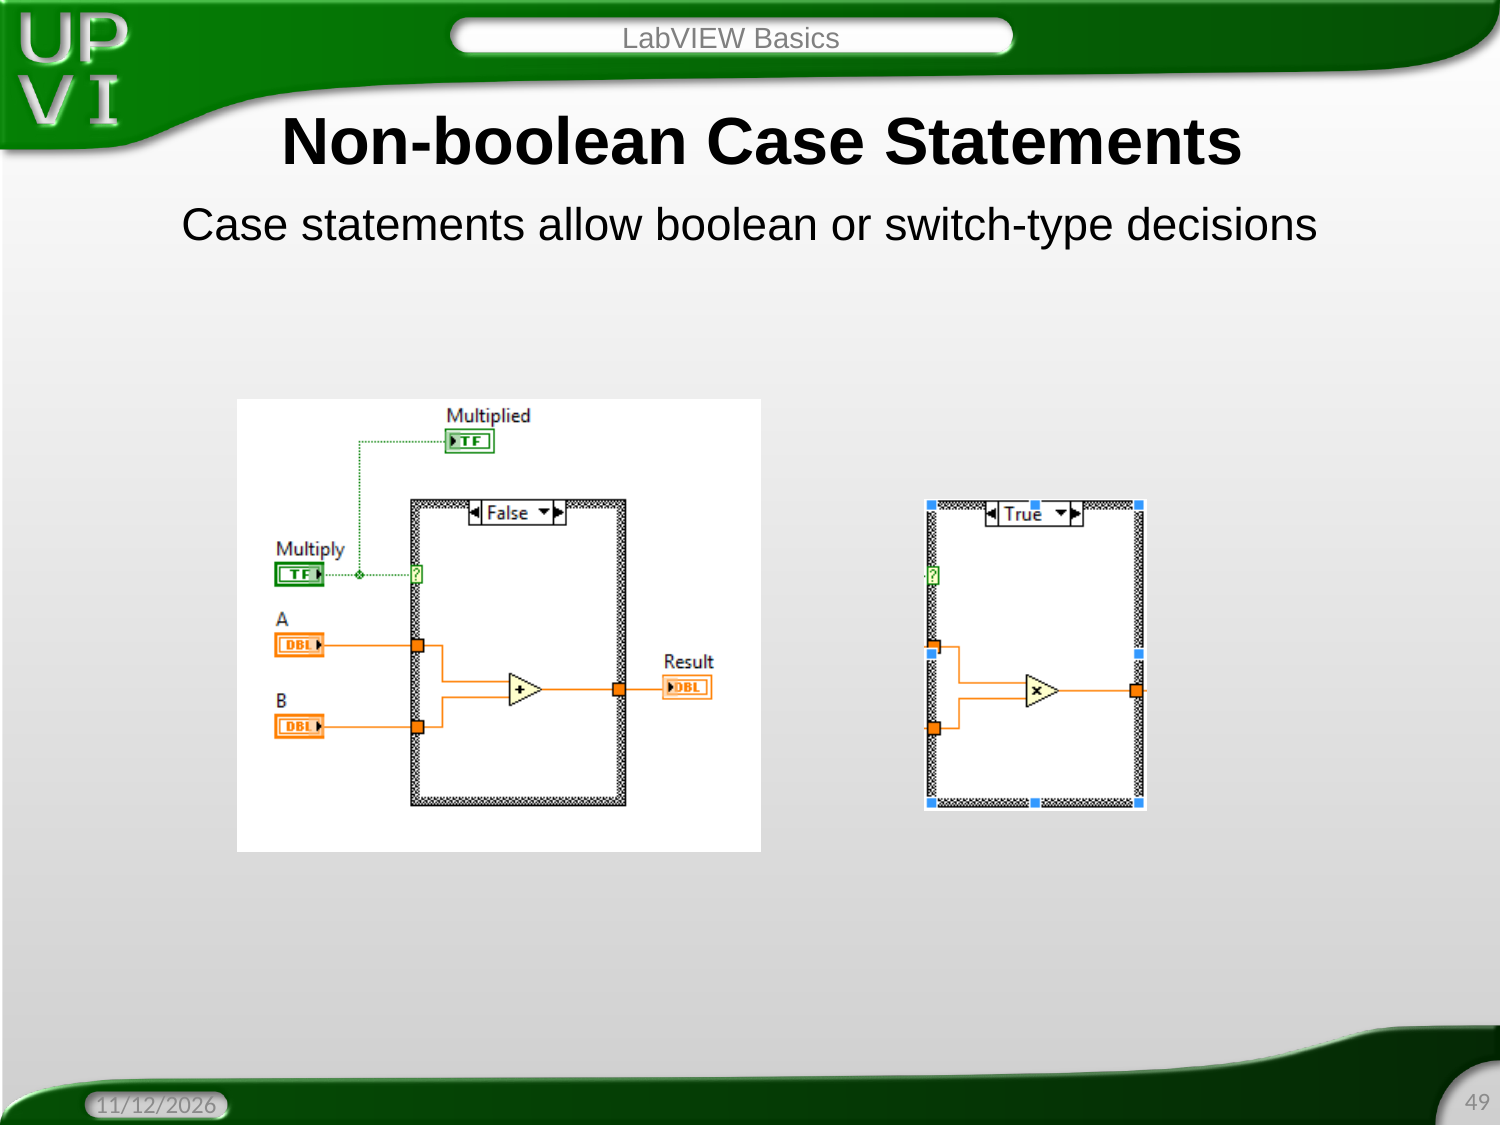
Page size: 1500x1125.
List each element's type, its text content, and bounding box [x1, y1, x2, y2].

title Non-boolean Case Statements [87, 87, 1438, 187]
picture [0, 0, 1500, 1125]
list Case statements allow boolean or switch-type decisions [37, 187, 1463, 1005]
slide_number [75, 1073, 238, 1125]
slide_number 49 [1155, 1069, 1500, 1125]
footer LabVIEW Basics [450, 6, 1013, 67]
